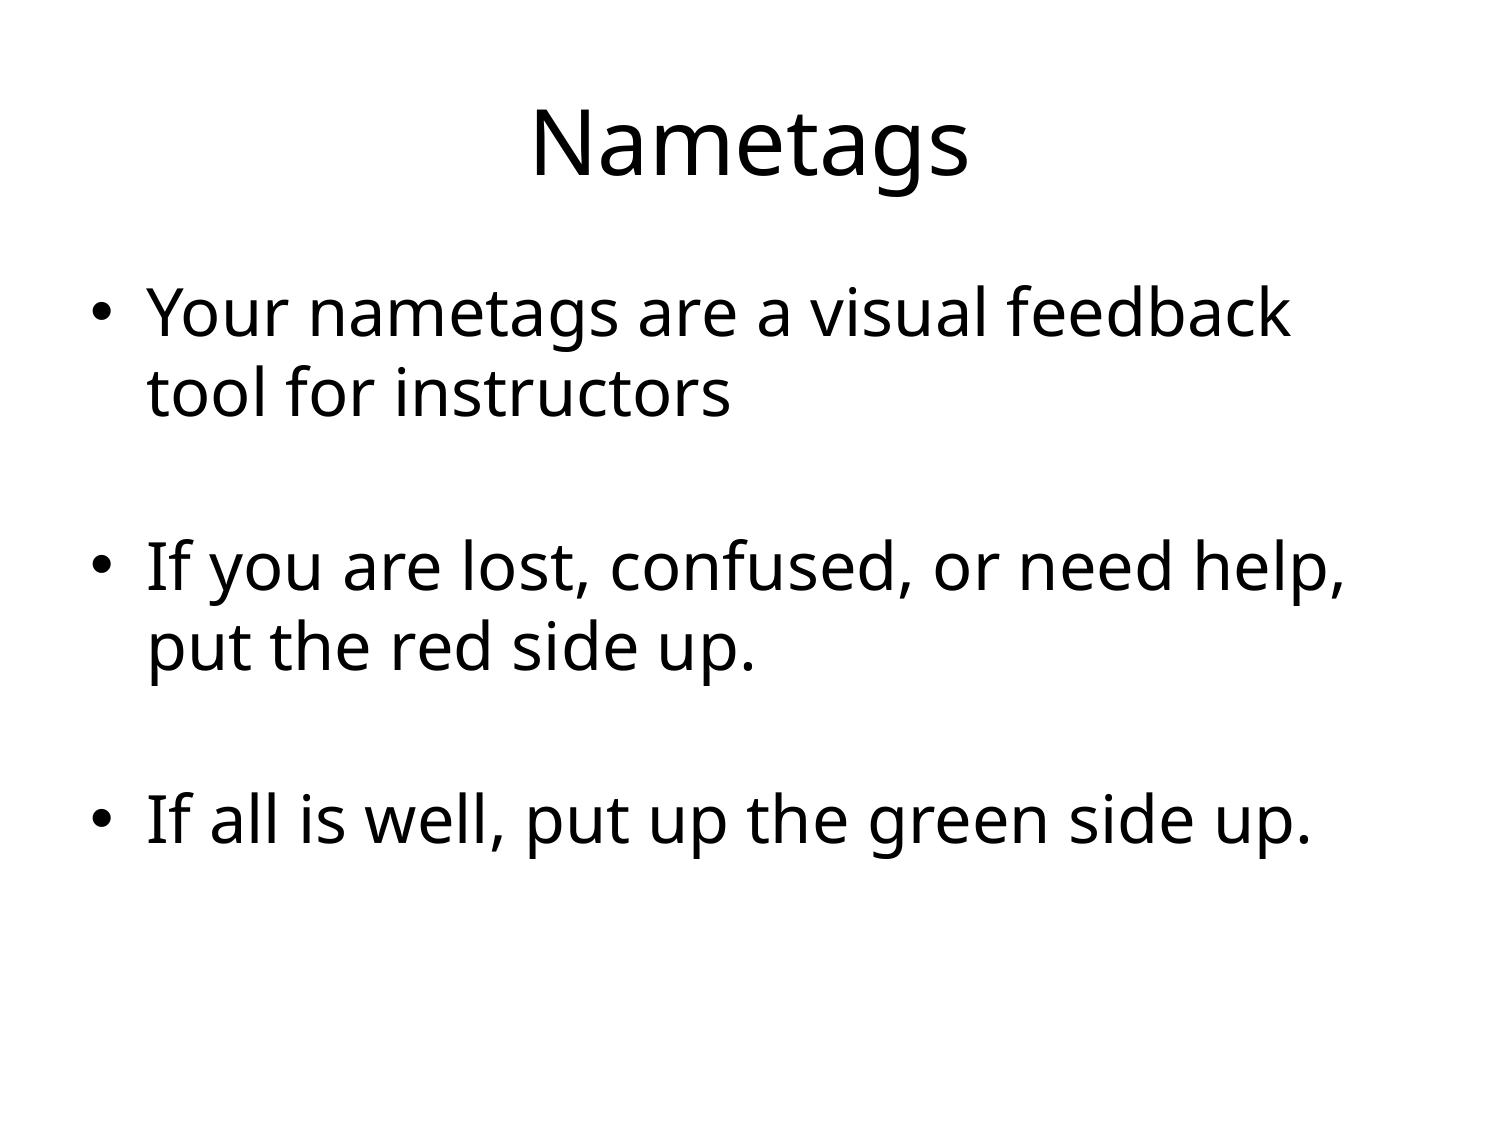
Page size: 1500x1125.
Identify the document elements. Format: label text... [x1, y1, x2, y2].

title Nametags [75, 45, 1425, 233]
list Your nametags are a visual feedback tool for instructors If you are lost, confused, or need help, put the red side up. If all is well, put up the green side up. [75, 262, 1425, 1005]
